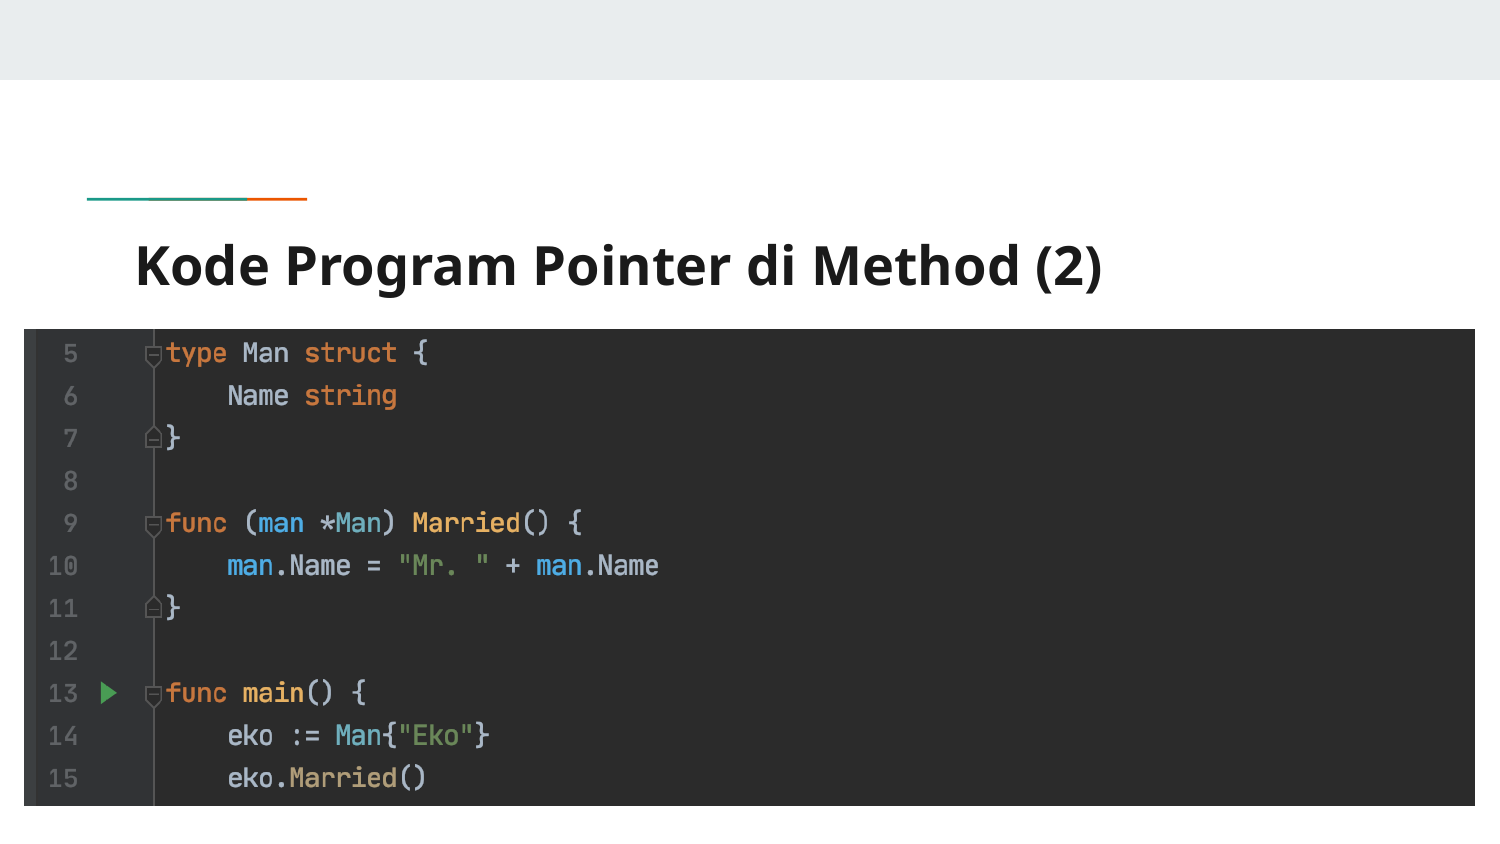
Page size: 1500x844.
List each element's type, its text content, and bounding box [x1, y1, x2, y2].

title Kode Program Pointer di Method (2) [119, 216, 1381, 305]
picture [24, 328, 1476, 806]
